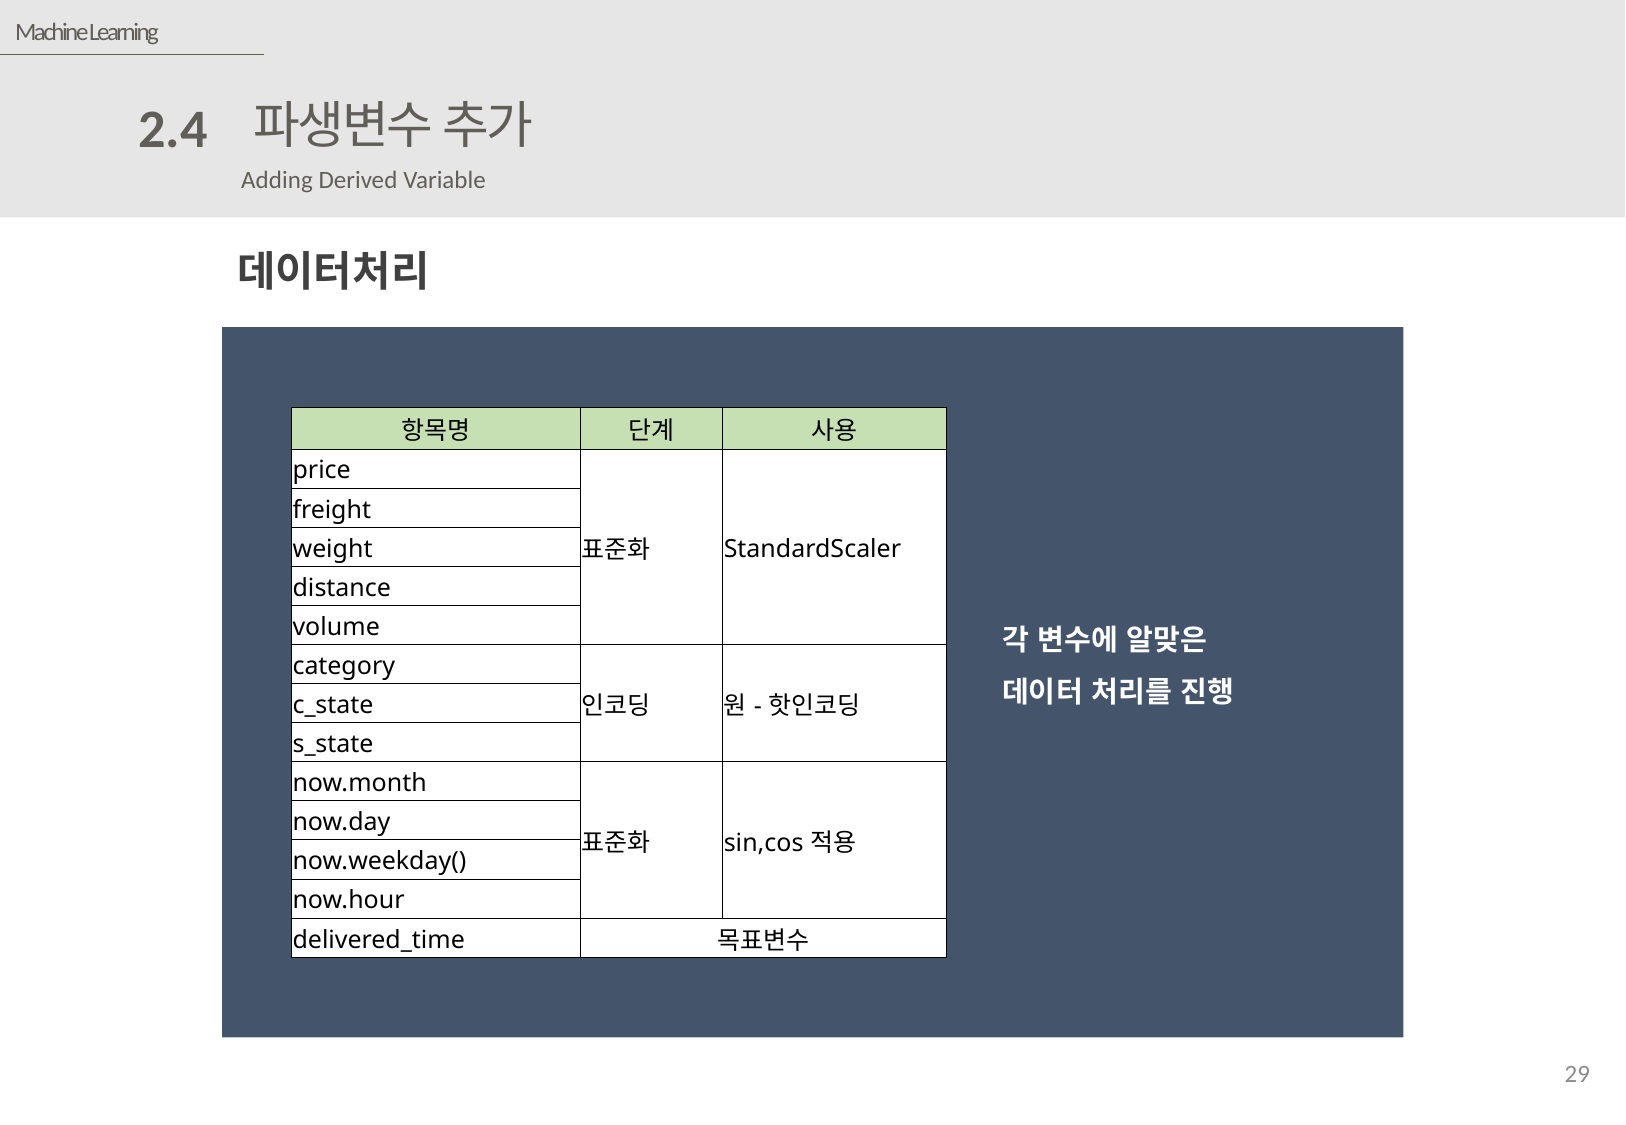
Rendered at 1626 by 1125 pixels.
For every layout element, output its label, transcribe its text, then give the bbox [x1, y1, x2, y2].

table_cell price [292, 450, 580, 488]
table_cell now.hour [292, 880, 580, 918]
table_cell 목표변수 [581, 919, 946, 957]
table_cell 인코딩 [581, 645, 722, 761]
text_box [0, 0, 1625, 219]
table_cell now.weekday() [292, 840, 580, 879]
table_cell 표준화 [581, 450, 722, 644]
table_cell now.month [292, 762, 580, 800]
table_cell StandardScaler [723, 450, 946, 644]
slide_number 29 [1239, 1042, 1605, 1103]
table_cell freight [292, 489, 580, 527]
table_cell delivered_time [292, 919, 580, 957]
table_cell distance [292, 567, 580, 605]
table_cell 표준화 [581, 762, 722, 918]
table_header 항목명 [292, 408, 580, 449]
table_header 단계 [581, 408, 722, 449]
text_box 데이터처리 [221, 231, 693, 308]
table_cell now.day [292, 801, 580, 839]
table_cell c_state [292, 684, 580, 722]
table_cell category [292, 645, 580, 683]
text_box [221, 326, 1404, 1038]
table_cell volume [292, 606, 580, 644]
table_header 사용 [723, 408, 946, 449]
table_cell sin,cos적용 [723, 762, 946, 918]
table_cell weight [292, 528, 580, 566]
text_box Machine Learning [0, 7, 174, 53]
text_box 파생변수 추가 [239, 85, 549, 161]
text_box 2.4 [123, 86, 223, 166]
text_box Adding Derived Variable [226, 156, 502, 202]
table_cell 원-핫인코딩 [723, 645, 946, 761]
text_box 각 변수에 알맞은 데이터 처리를 진행 [986, 549, 1363, 815]
table_cell s_state [292, 723, 580, 761]
